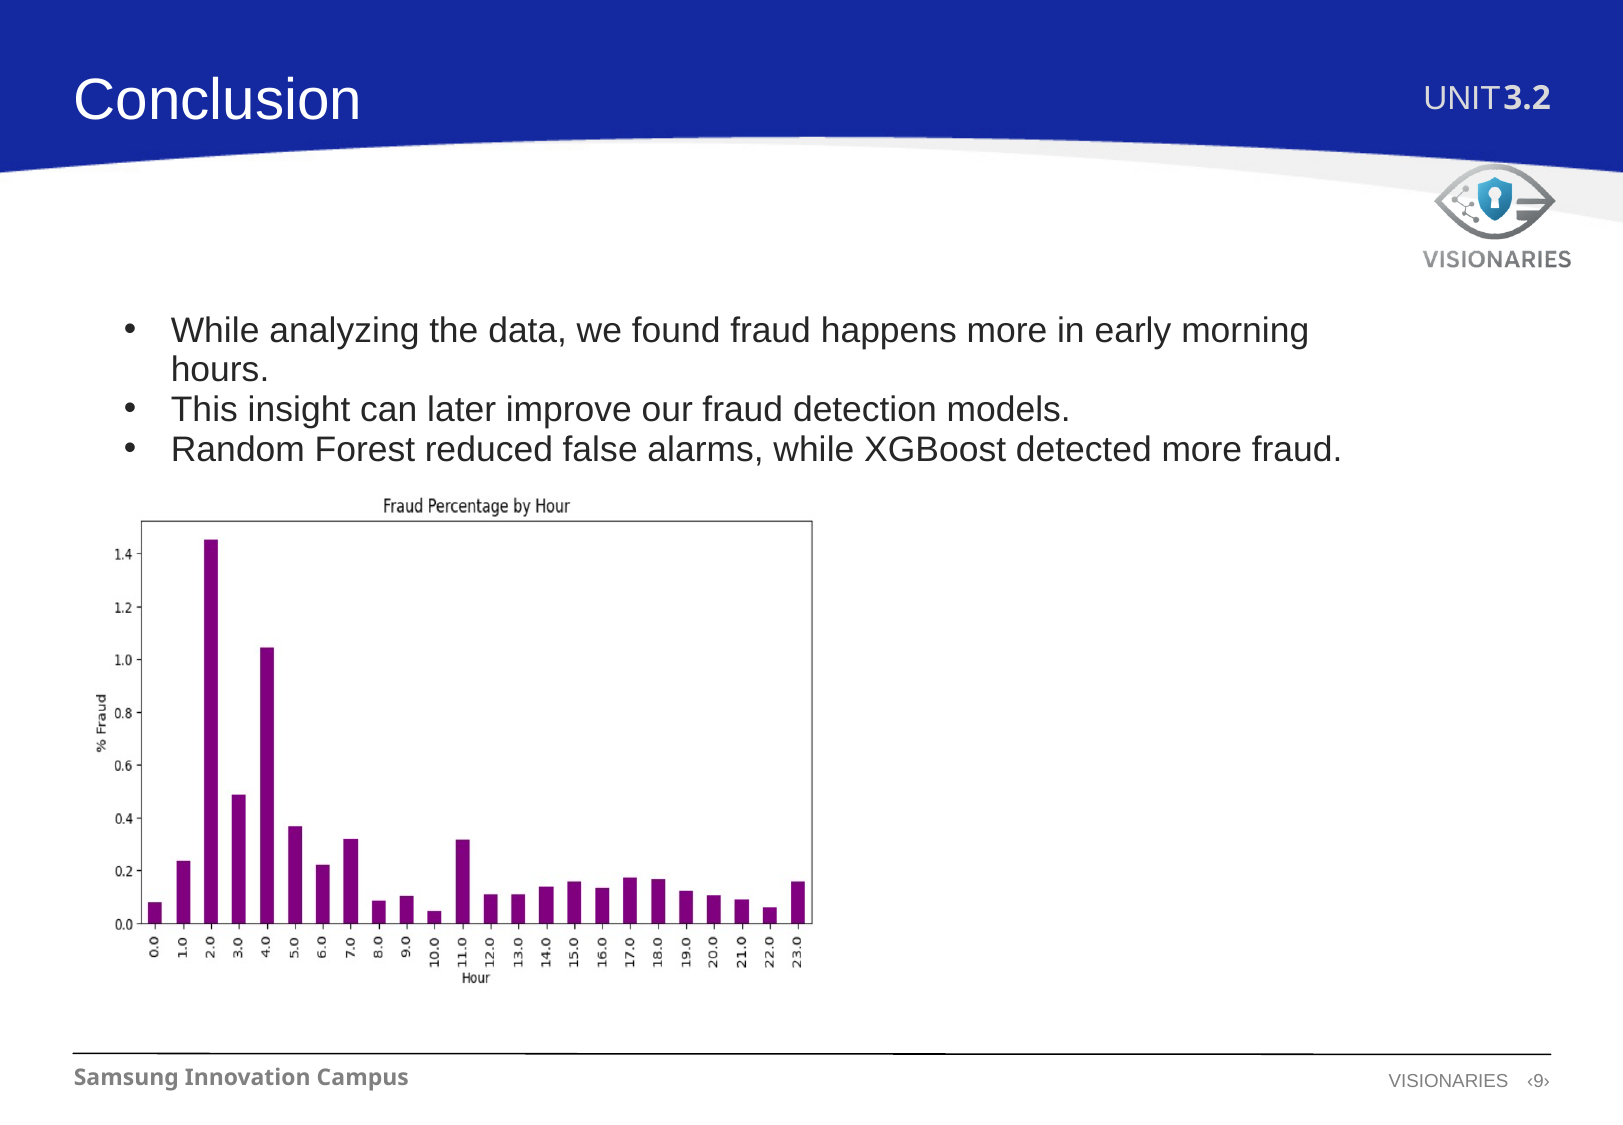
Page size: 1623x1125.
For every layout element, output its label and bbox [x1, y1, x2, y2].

text_box [0, 0, 1623, 1125]
picture [91, 492, 818, 991]
text_box [1122, 1065, 1509, 1096]
text_box [1509, 1065, 1551, 1096]
text_box [1400, 118, 1589, 307]
